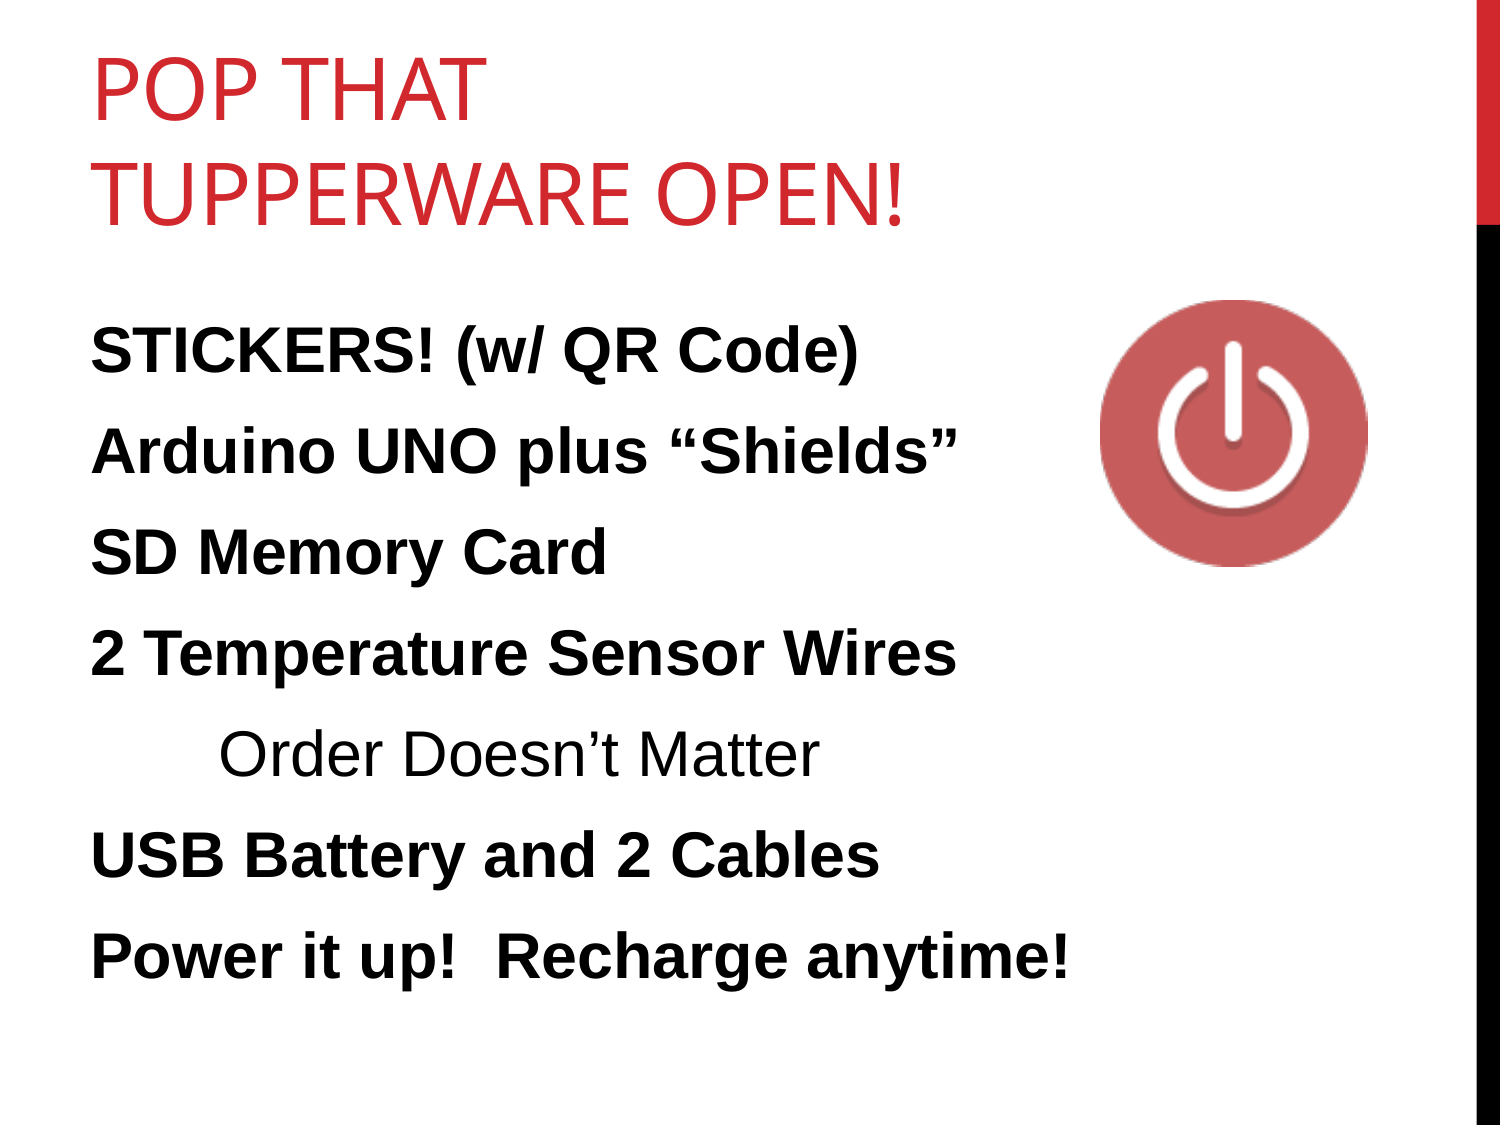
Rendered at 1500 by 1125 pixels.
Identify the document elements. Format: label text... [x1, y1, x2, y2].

title POP that tupperware open! [75, 25, 1404, 250]
list STICKERS! (w/ QR Code) Arduino UNO plus “Shields” SD Memory Card 2 Temperature Sensor Wires Order Doesn’t Matter USB Battery and 2 Cables Power it up! Recharge anytime! [75, 300, 1325, 1005]
picture [1100, 299, 1368, 568]
